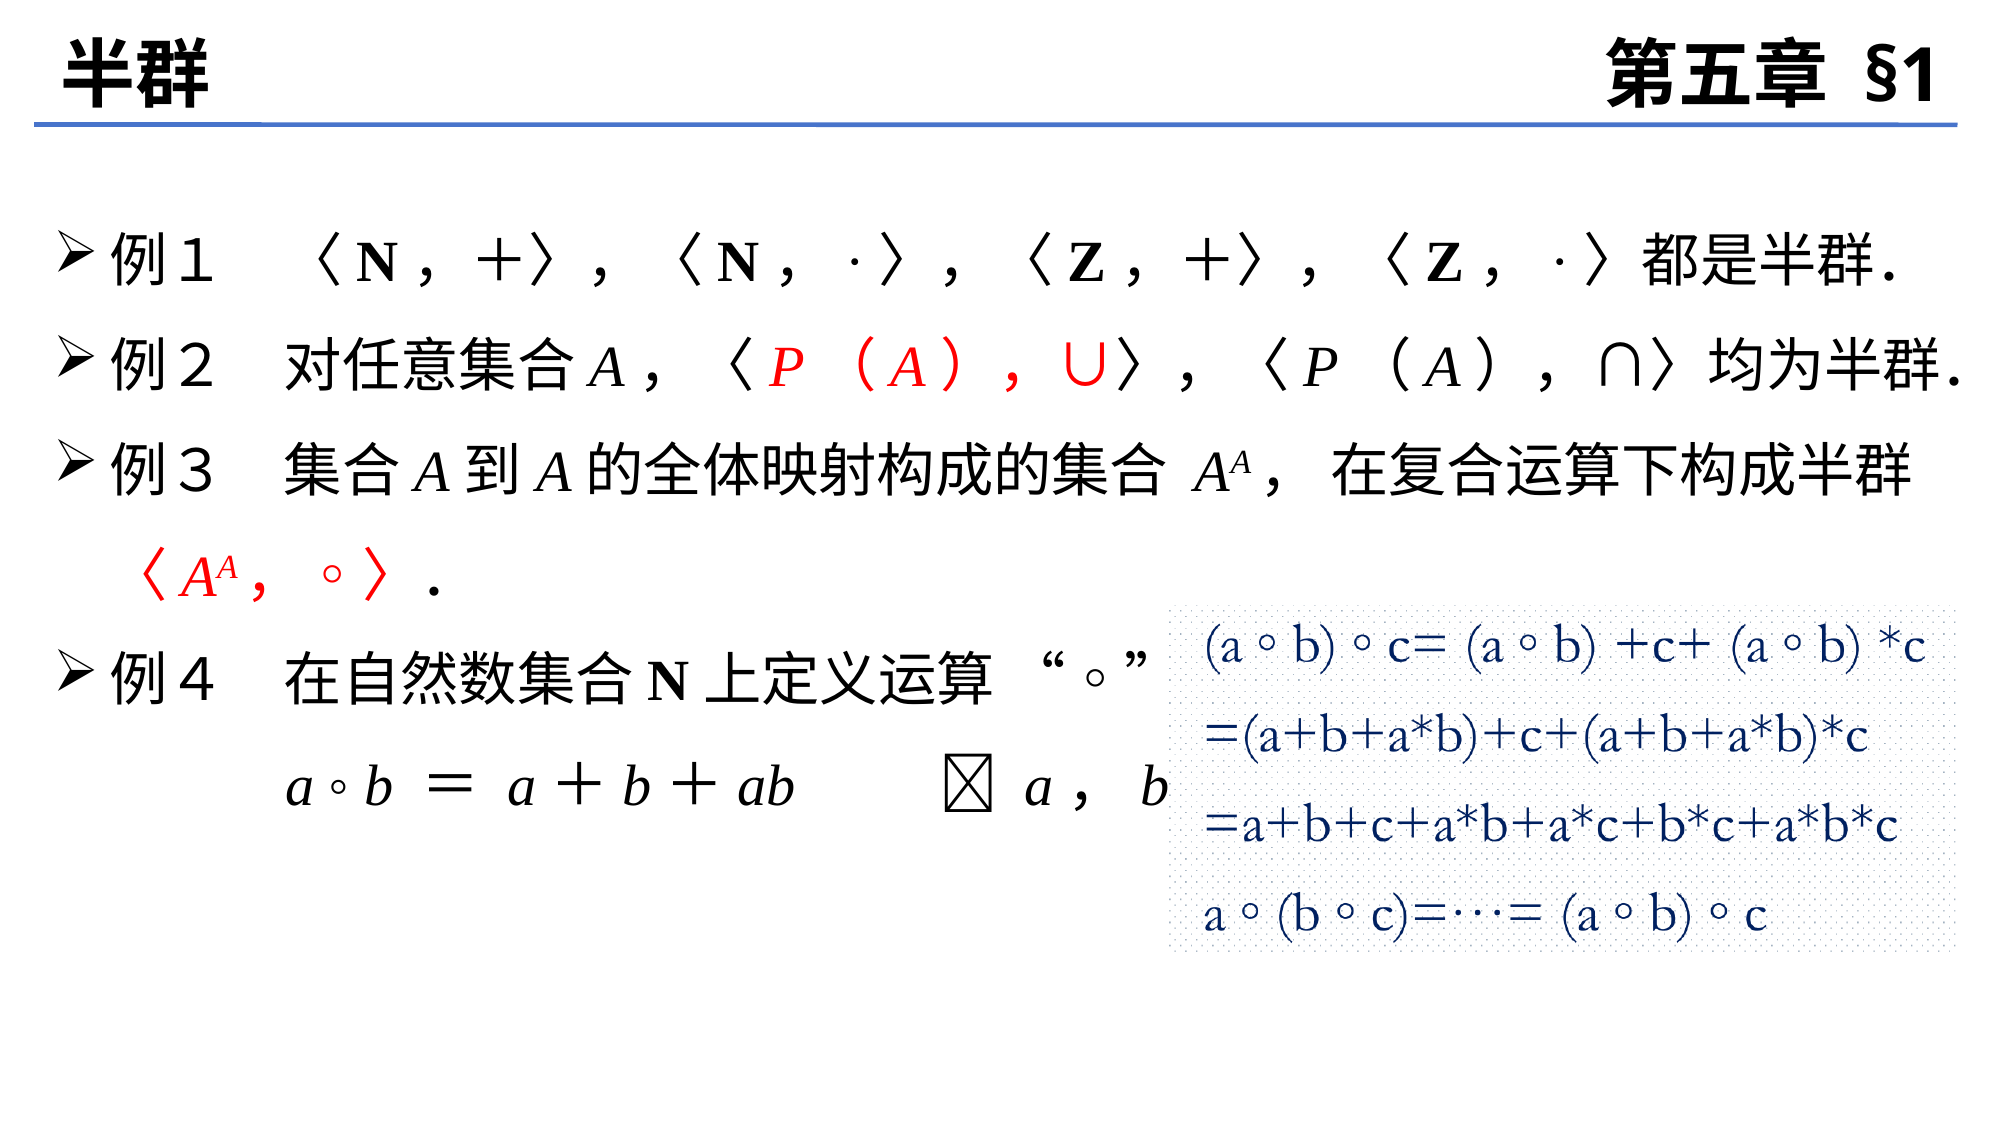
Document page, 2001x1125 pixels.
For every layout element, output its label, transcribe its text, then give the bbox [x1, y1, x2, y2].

text_box 例１ 〈N，＋〉，〈N，·〉，〈Z，＋〉，〈Z，·〉都是半群． 例２ 对任意集合A，〈P（A），∪〉，〈P（A），∩〉均为半群． 例３ 集合A到A的全体映射构成的集合 AA， 在复合运算下构成半群〈AA，◦〉． 例４ 在自然数集合N上定义运算 “◦”： a ◦ b ＝ a＋b＋ab  a，b∈N [38, 181, 1958, 938]
text_box 第五章 §1 [1576, 19, 1958, 124]
text_box 半群 [46, 18, 662, 124]
picture [1167, 602, 1956, 955]
